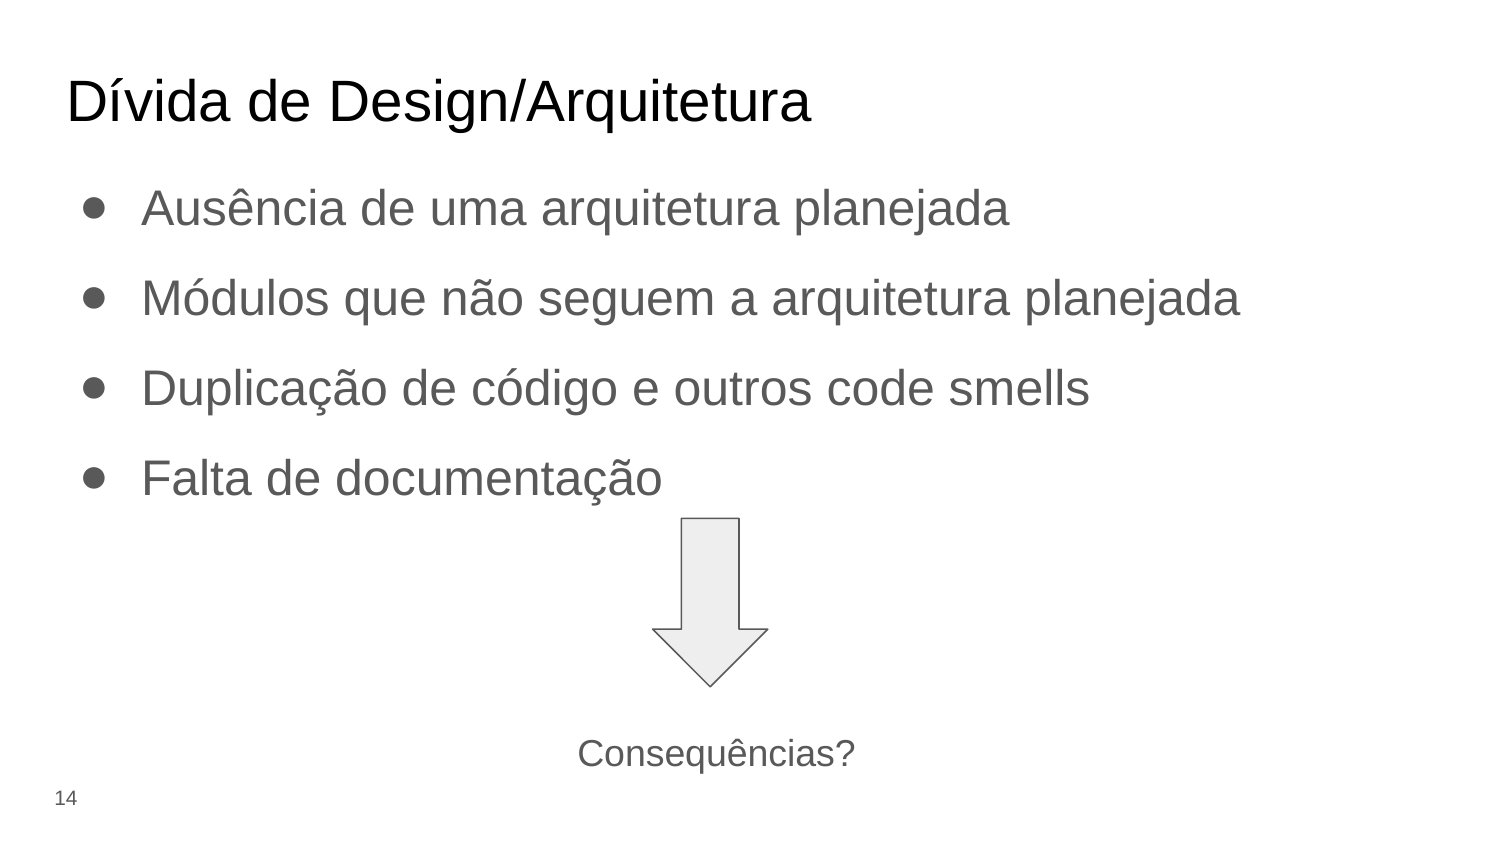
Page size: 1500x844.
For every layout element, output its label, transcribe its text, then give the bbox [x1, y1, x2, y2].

text_box [652, 518, 768, 687]
title Dívida de Design/Arquitetura [51, 48, 1449, 142]
list Ausência de uma arquitetura planejada Módulos que não seguem a arquitetura planejada Duplicação de código e outros code smells Falta de documentação [51, 151, 1449, 333]
text_box ‹#› [2, 764, 93, 830]
text_box Consequências? [553, 714, 880, 790]
